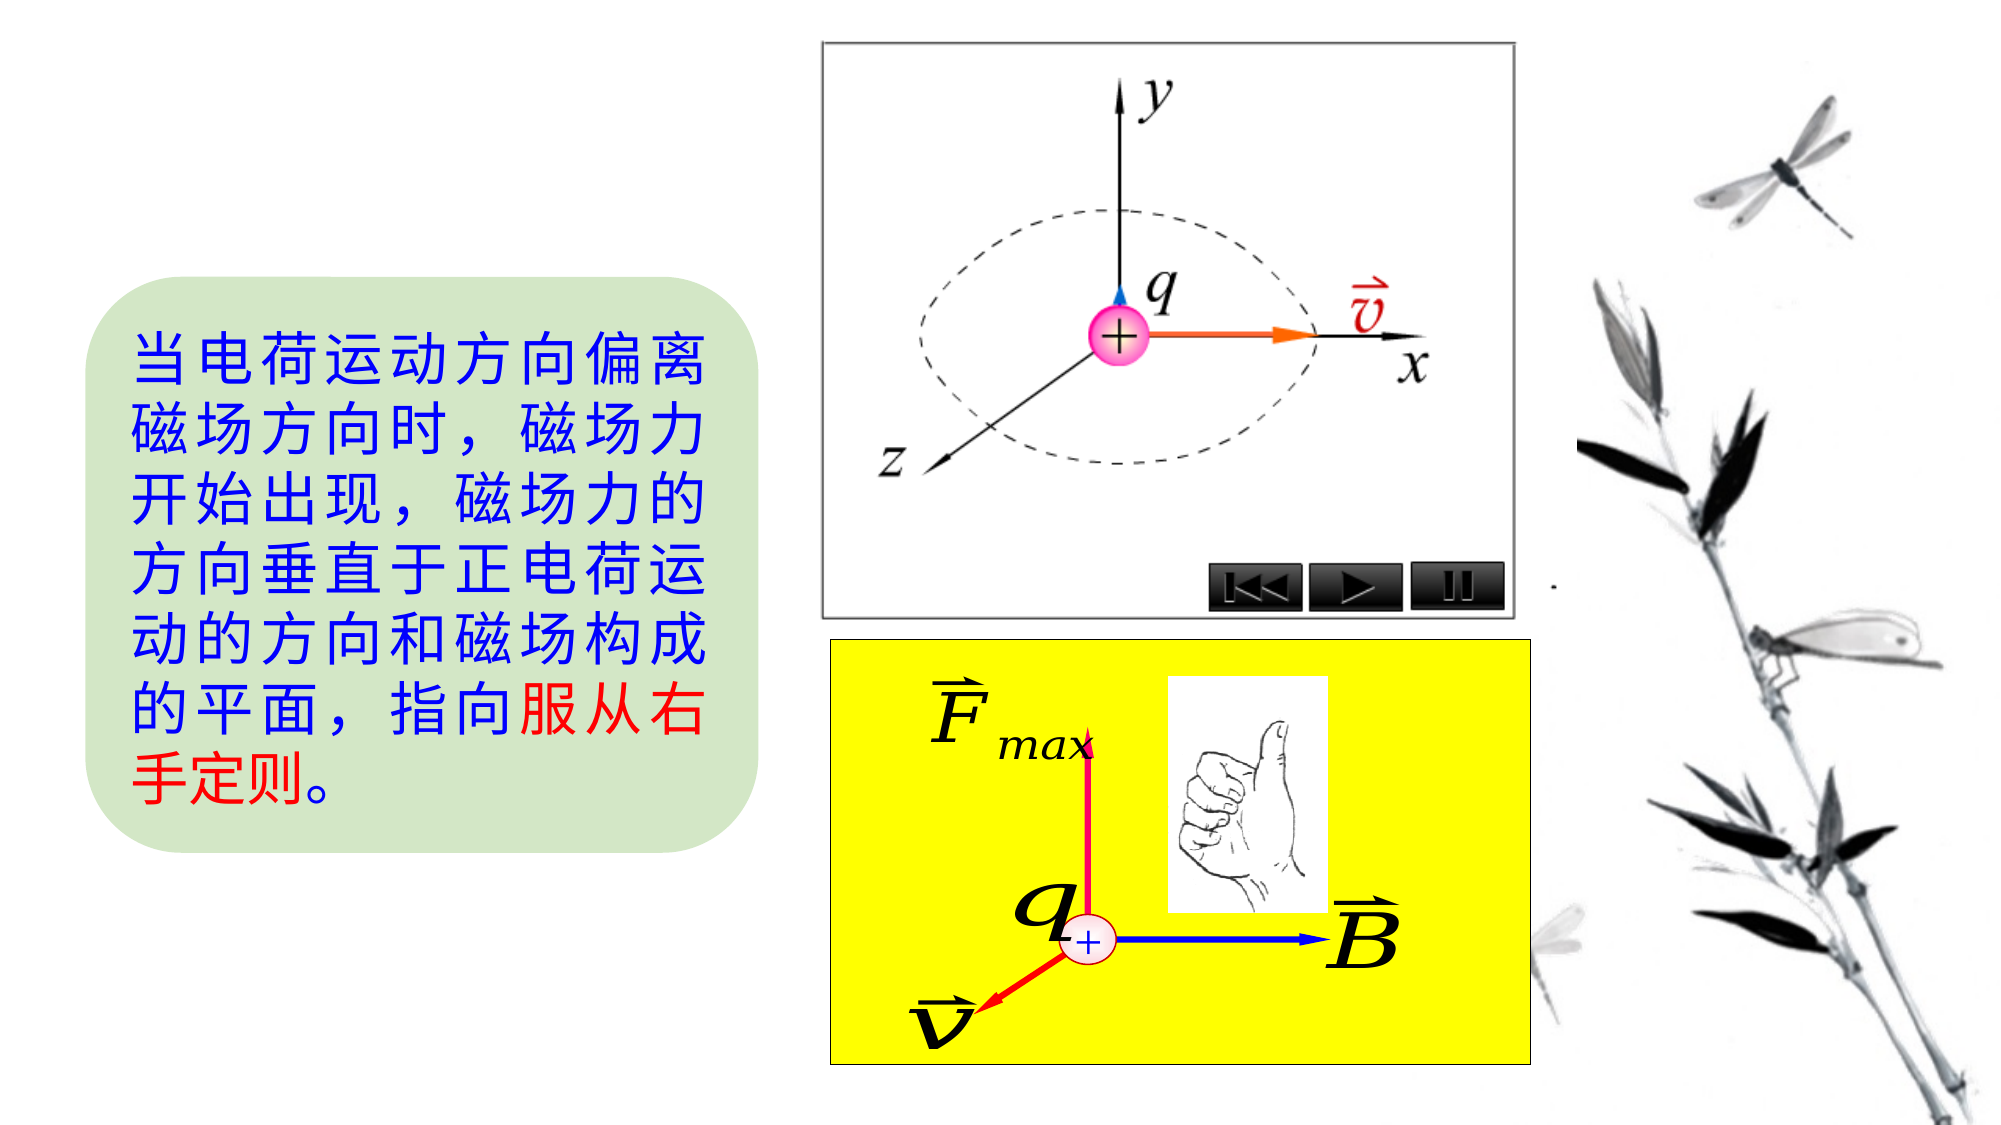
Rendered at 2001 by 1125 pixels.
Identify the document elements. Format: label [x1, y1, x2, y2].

text_box [85, 276, 759, 853]
picture [763, 36, 2000, 1125]
text_box [830, 639, 1531, 1069]
